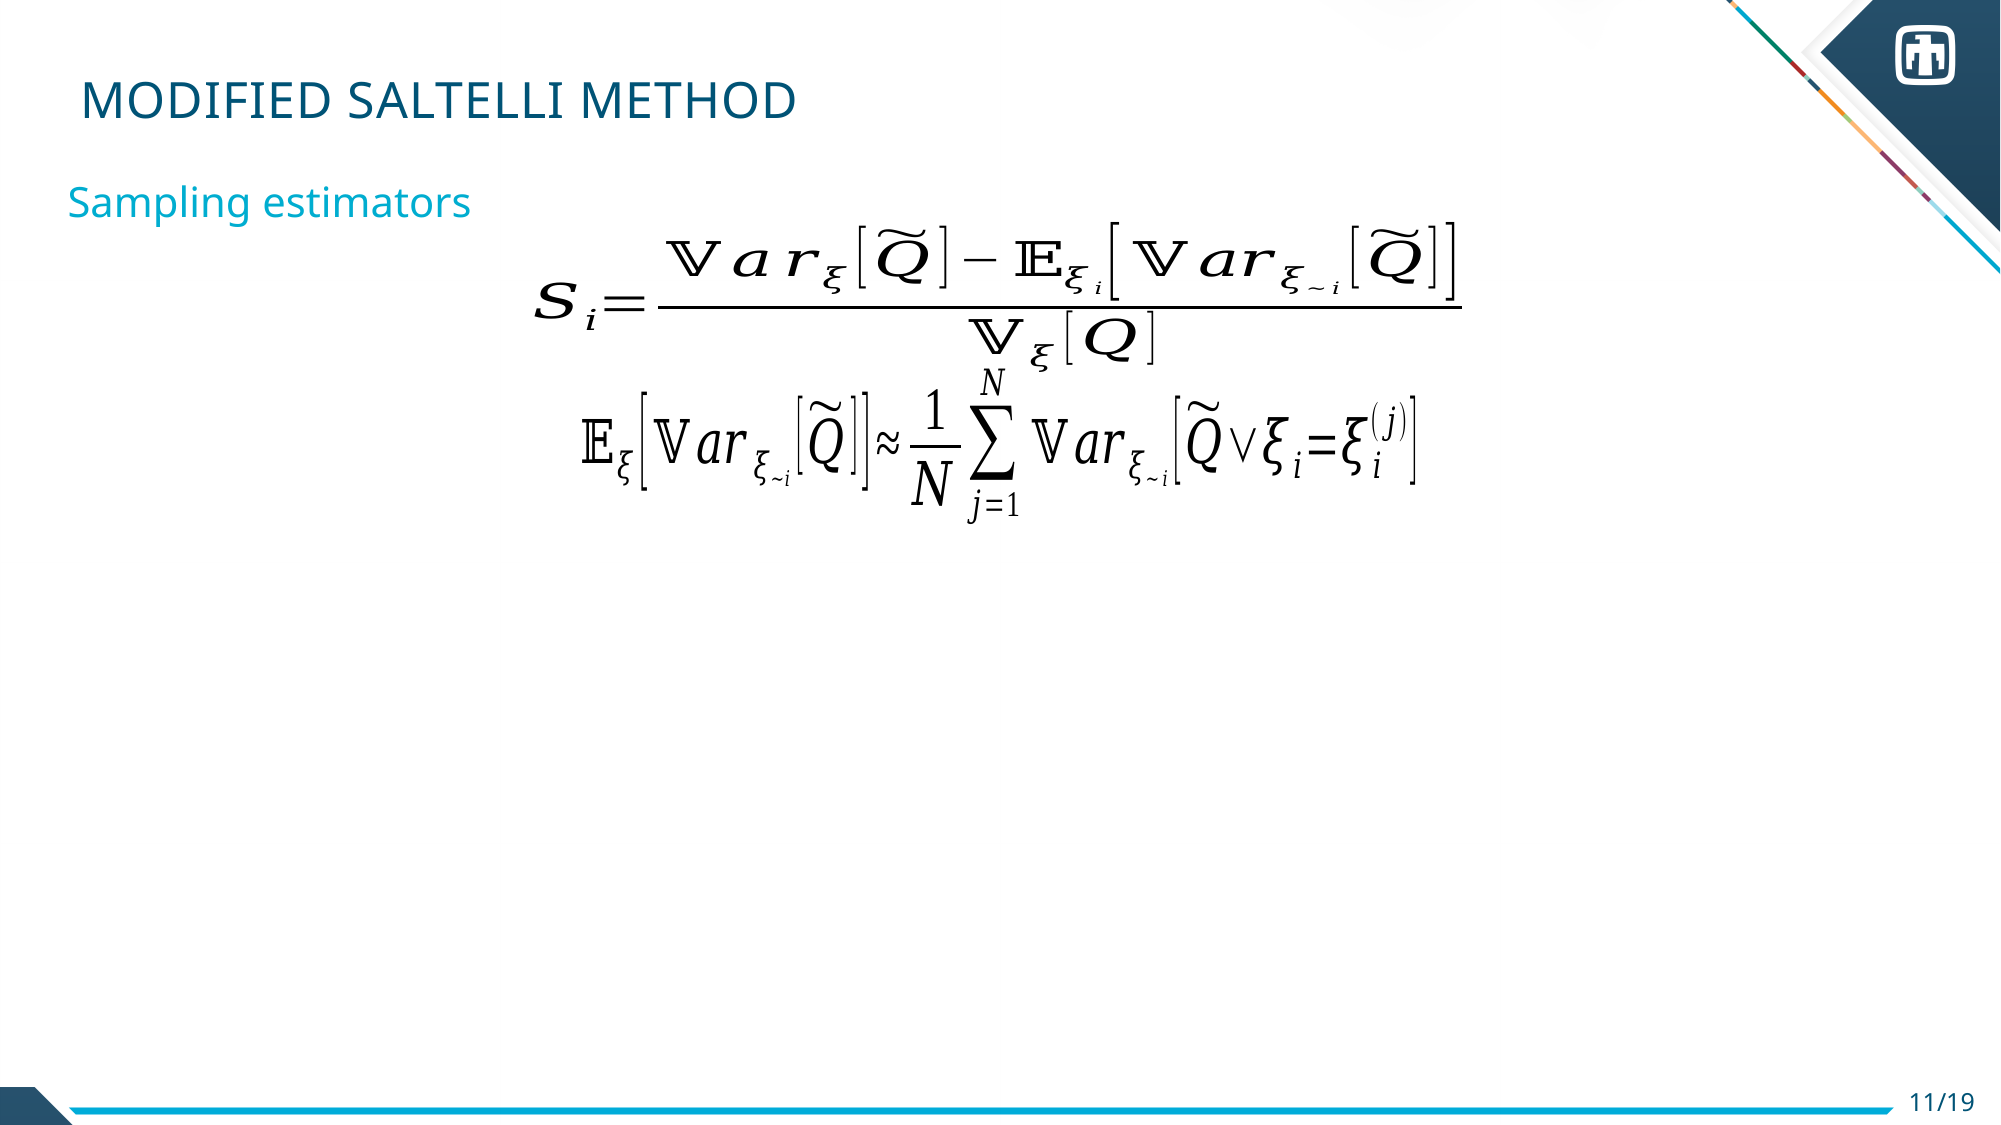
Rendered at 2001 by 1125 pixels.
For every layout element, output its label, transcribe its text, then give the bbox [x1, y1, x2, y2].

slide_number 11/19 [1893, 1079, 2000, 1125]
text_box Sampling estimators [52, 173, 1001, 235]
title Modified saltelli method [80, 38, 1737, 166]
picture [0, 0, 2001, 1125]
